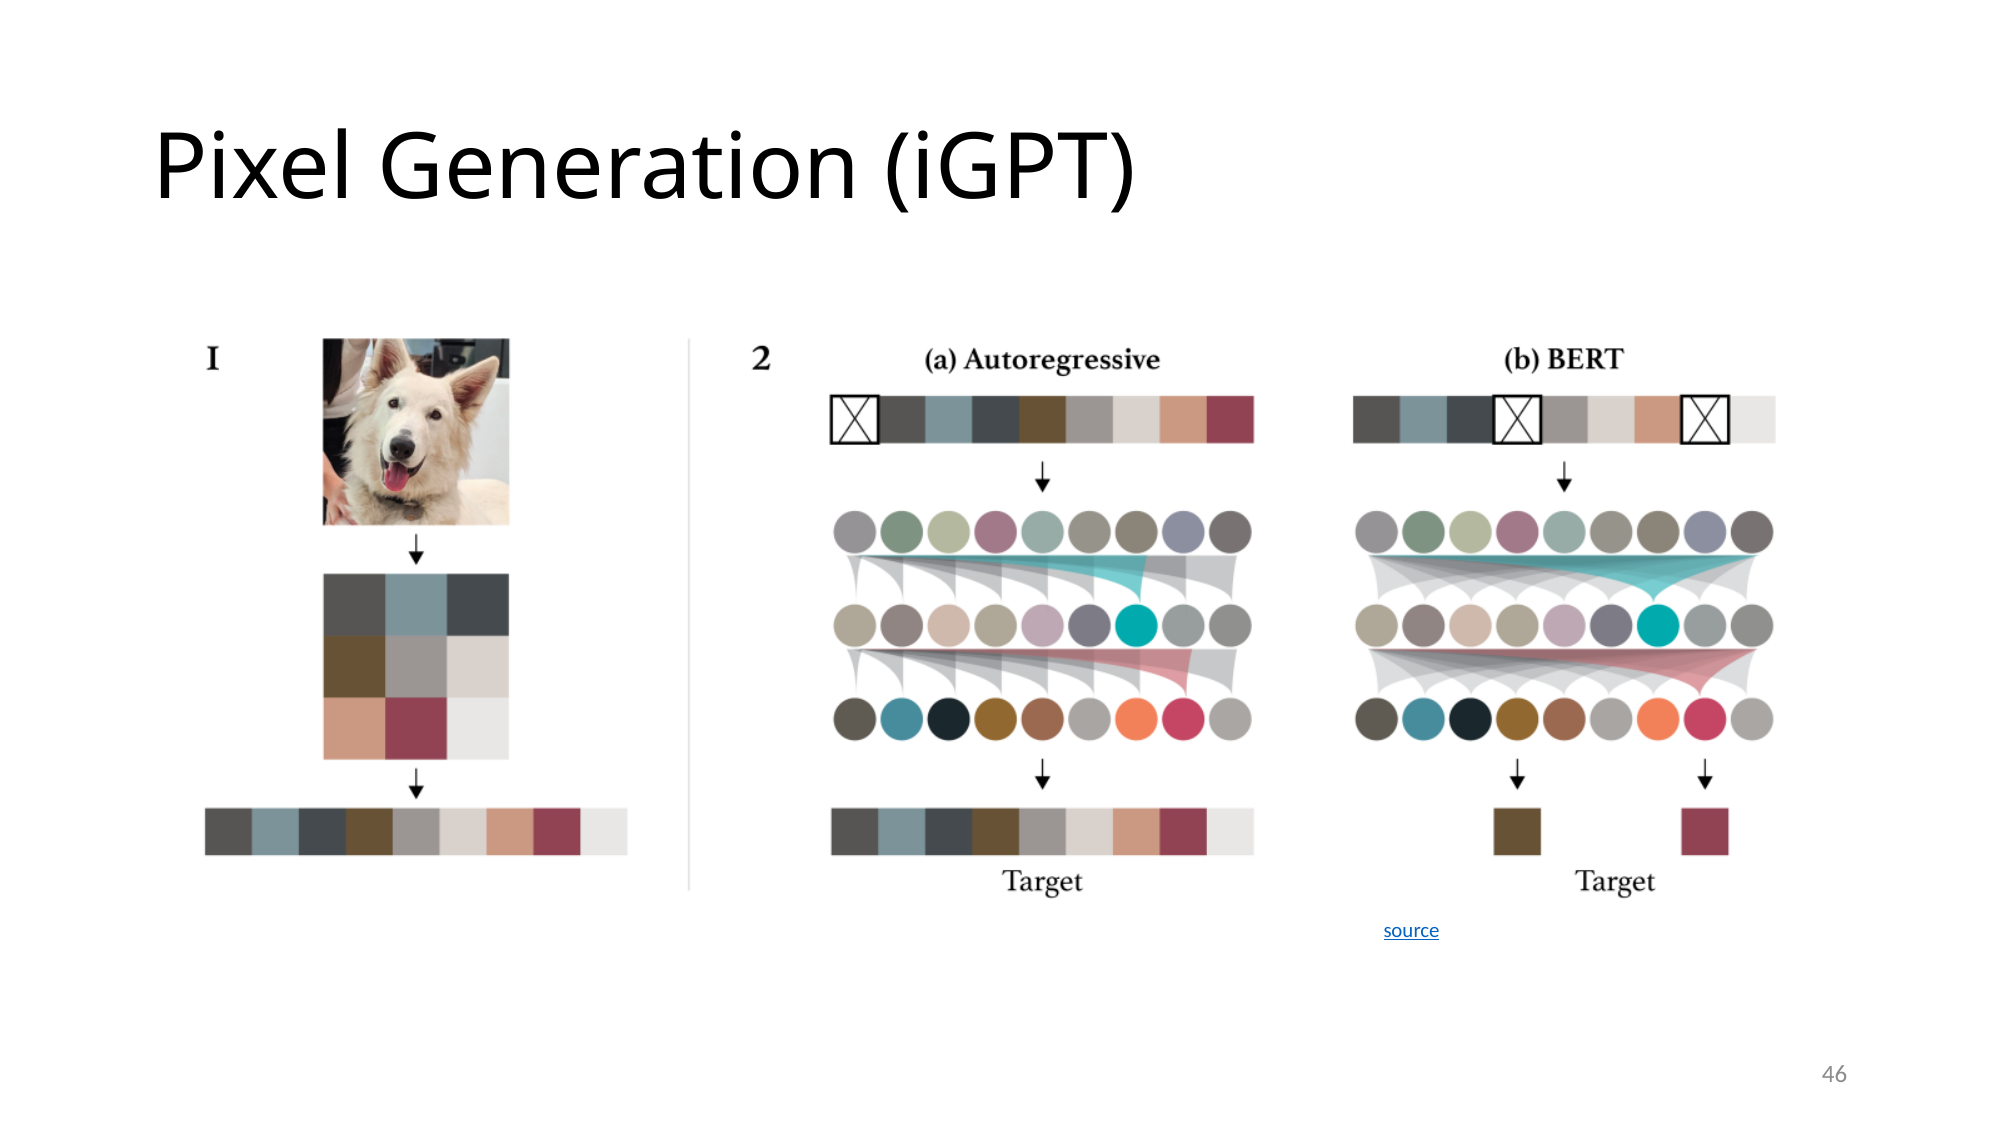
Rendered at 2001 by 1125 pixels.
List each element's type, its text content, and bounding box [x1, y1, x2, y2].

title Pixel Generation (iGPT) [137, 59, 1863, 278]
slide_number 46 [1412, 1042, 1863, 1103]
text_box source [1368, 909, 1457, 949]
picture [184, 321, 1816, 909]
